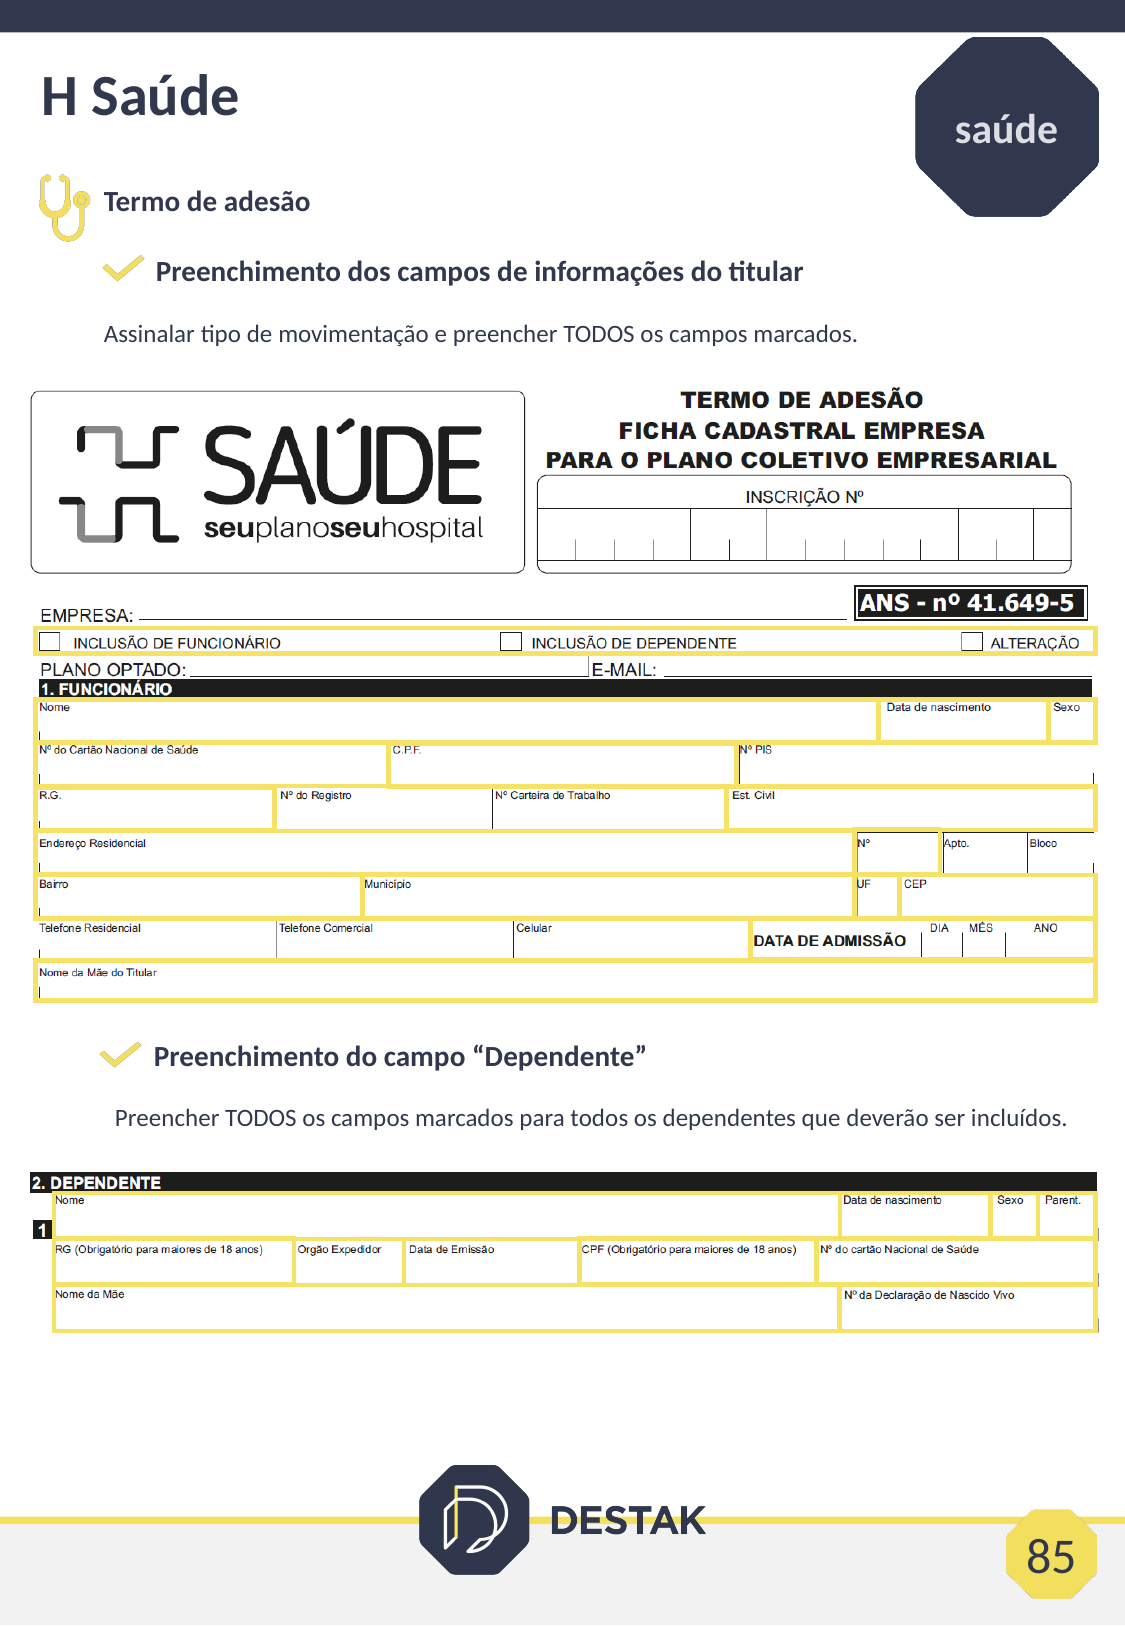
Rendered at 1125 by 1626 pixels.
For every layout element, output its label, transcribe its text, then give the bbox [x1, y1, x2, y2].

picture [419, 1465, 706, 1575]
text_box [29, 1170, 1099, 1333]
text_box H Saúde [26, 51, 862, 143]
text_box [914, 37, 1099, 217]
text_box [29, 172, 977, 358]
picture [1006, 1509, 1097, 1599]
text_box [29, 387, 1096, 1002]
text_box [99, 1029, 1096, 1141]
